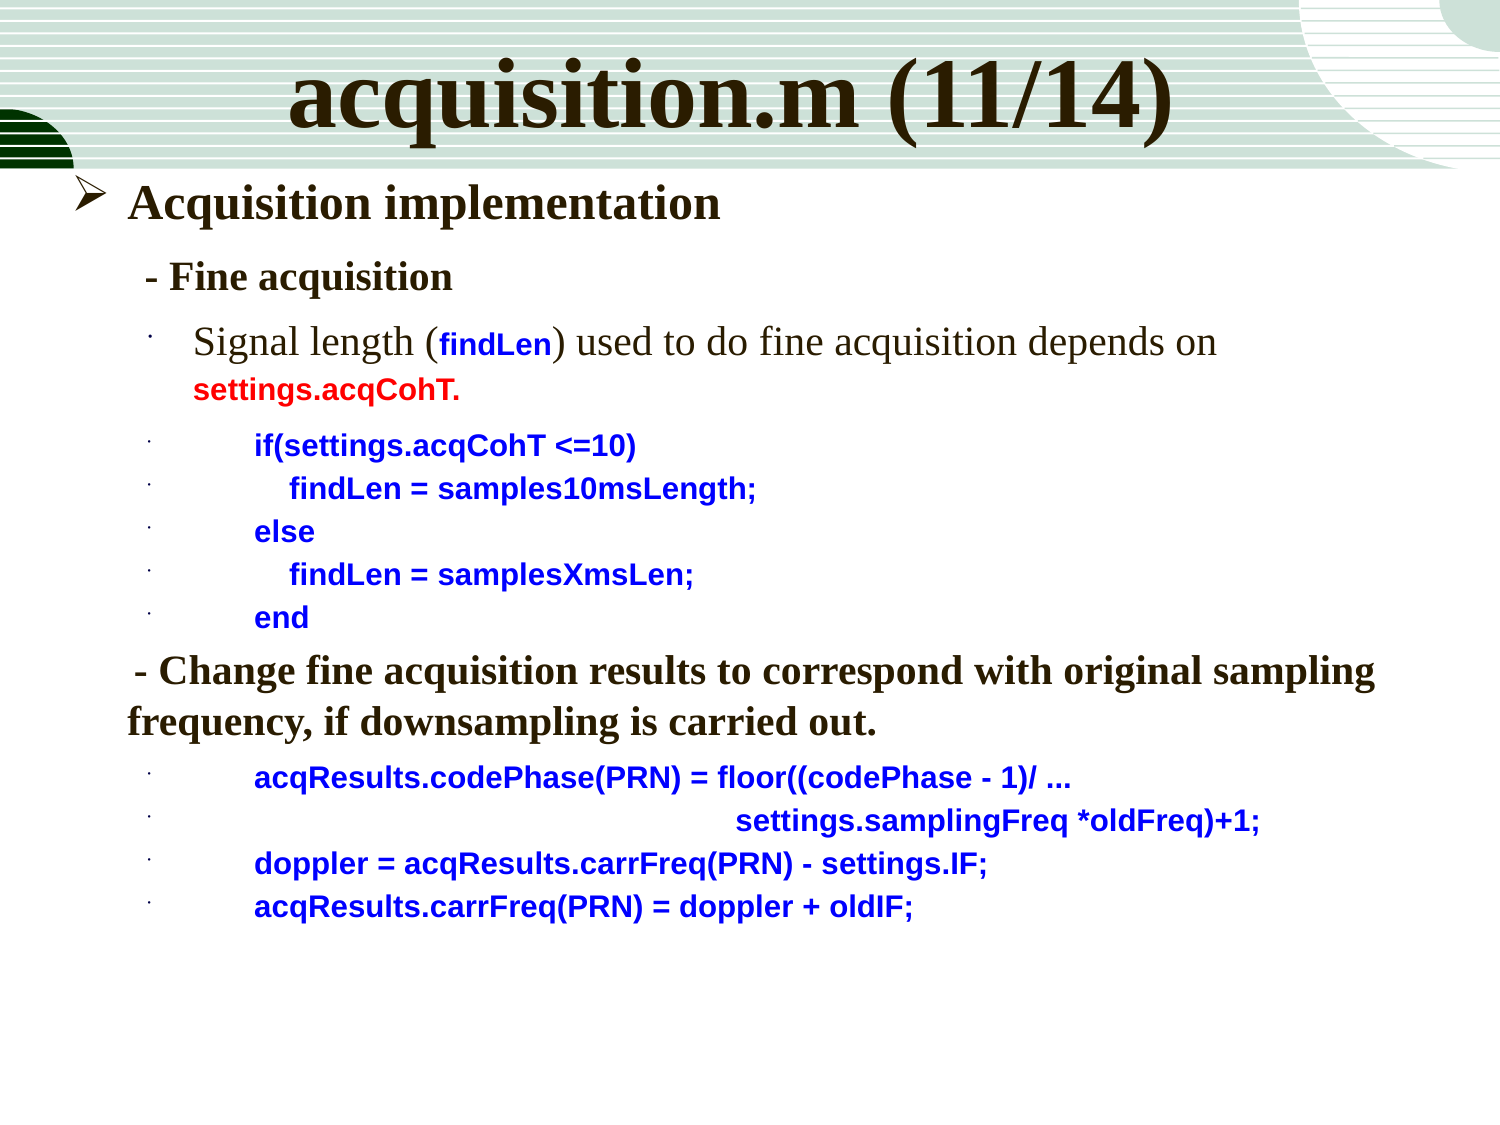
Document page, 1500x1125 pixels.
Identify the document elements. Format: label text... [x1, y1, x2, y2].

text_box acquisition.m (11/14) [237, 37, 1225, 138]
text_box Acquisition implementation - Fine acquisition Signal length (findLen) used to do fine acquisition depends on settings.acqCohT. if(settings.acqCohT <=10) findLen = samples10msLength; else findLen = samplesXmsLen; end - Change fine acquisition results to correspond with original sampling frequency, if downsampling is carried out. acqResults.codePhase(PRN) = floor((codePhase - 1)/ ... settings.samplingFreq *oldFreq)+1; doppler = acqResults.carrFreq(PRN) - settings.IF; acqResults.carrFreq(PRN) = doppler + oldIF; [56, 162, 1425, 1013]
